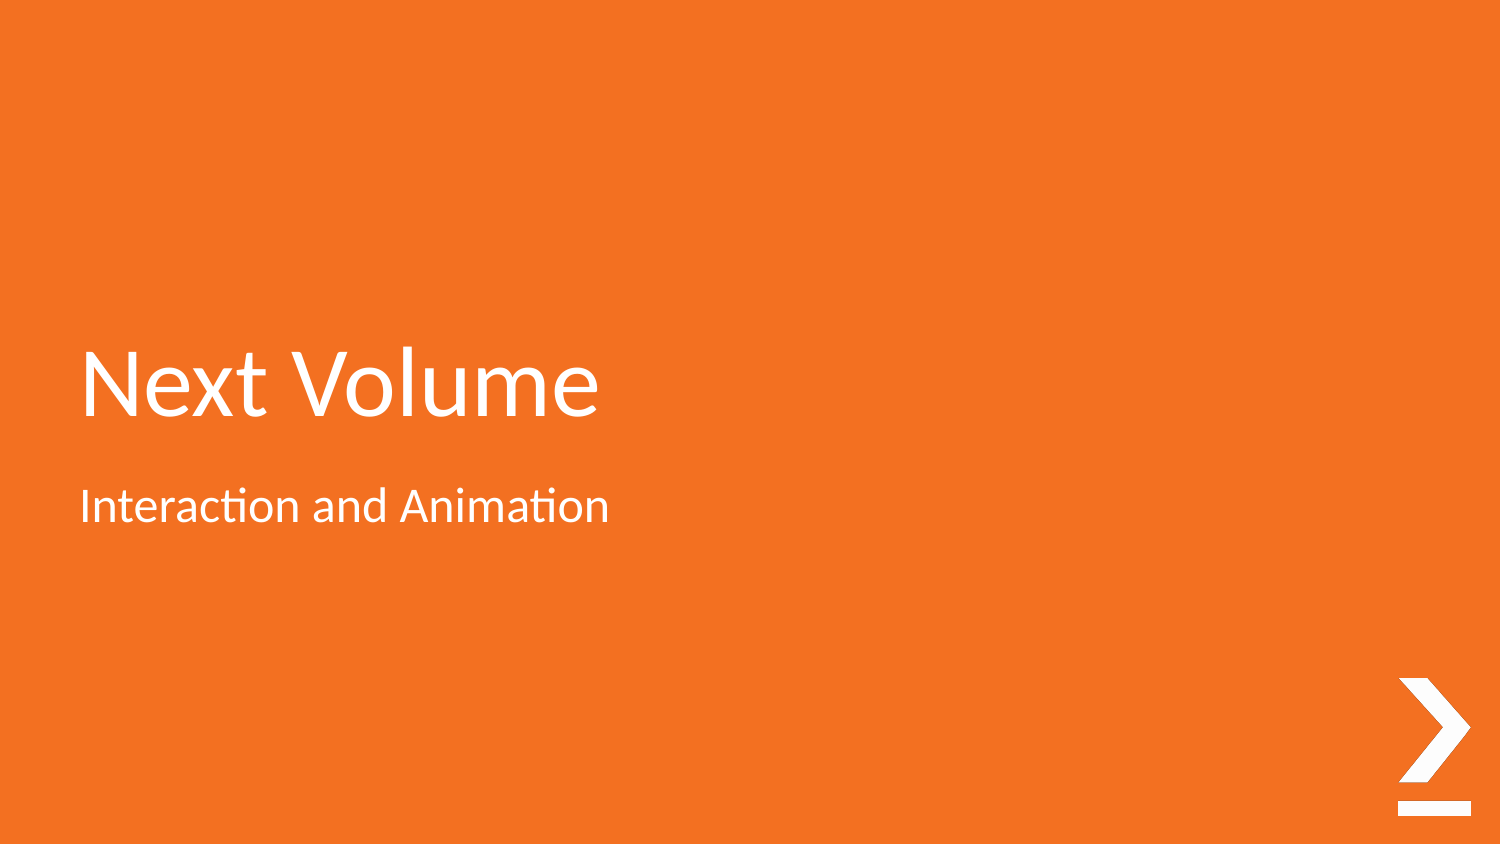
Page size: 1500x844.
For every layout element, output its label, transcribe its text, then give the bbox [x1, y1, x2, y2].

picture [1398, 678, 1471, 816]
subtitle Interaction and Animation [64, 457, 1413, 529]
title Next Volume [64, 298, 1413, 452]
